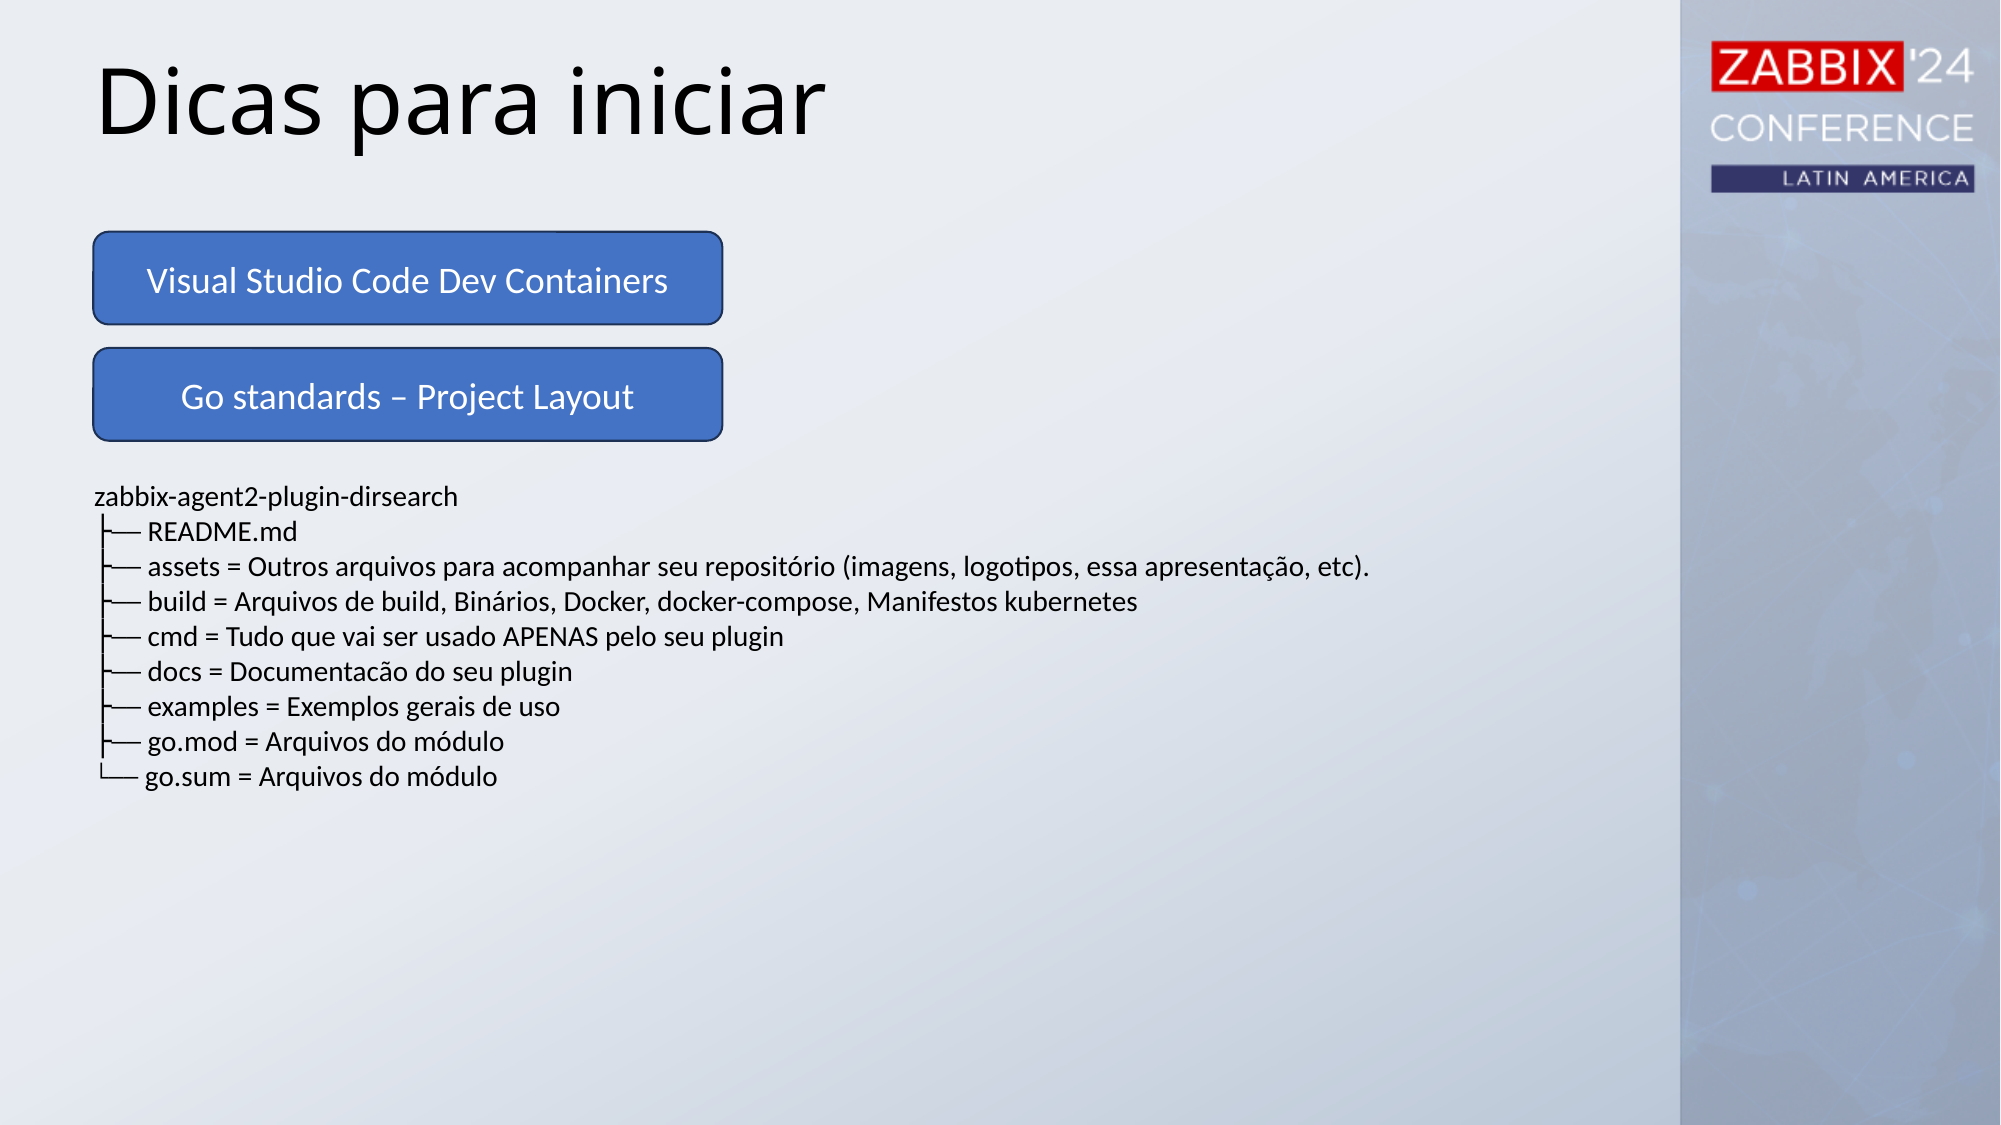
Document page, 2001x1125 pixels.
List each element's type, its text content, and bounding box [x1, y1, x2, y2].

picture [0, 0, 2001, 1125]
text_box Dicas para iniciar [79, 48, 1612, 179]
text_box Go standards – Project Layout [92, 346, 724, 442]
text_box zabbix-agent2-plugin-dirsearch ├── README.md ├── assets = Outros arquivos para acompanhar seu repositório (imagens, logotipos, essa apresentação, etc). ├── build = Arquivos de build, Binários, Docker, docker-compose, Manifestos kubernetes ├── cmd = Tudo que vai ser usado APENAS pelo seu plugin ├── docs = Documentacão do seu plugin ├── examples = Exemplos gerais de uso ├── go.mod = Arquivos do módulo └── go.sum = Arquivos do módulo [79, 470, 1551, 800]
text_box Visual Studio Code Dev Containers [92, 230, 724, 326]
